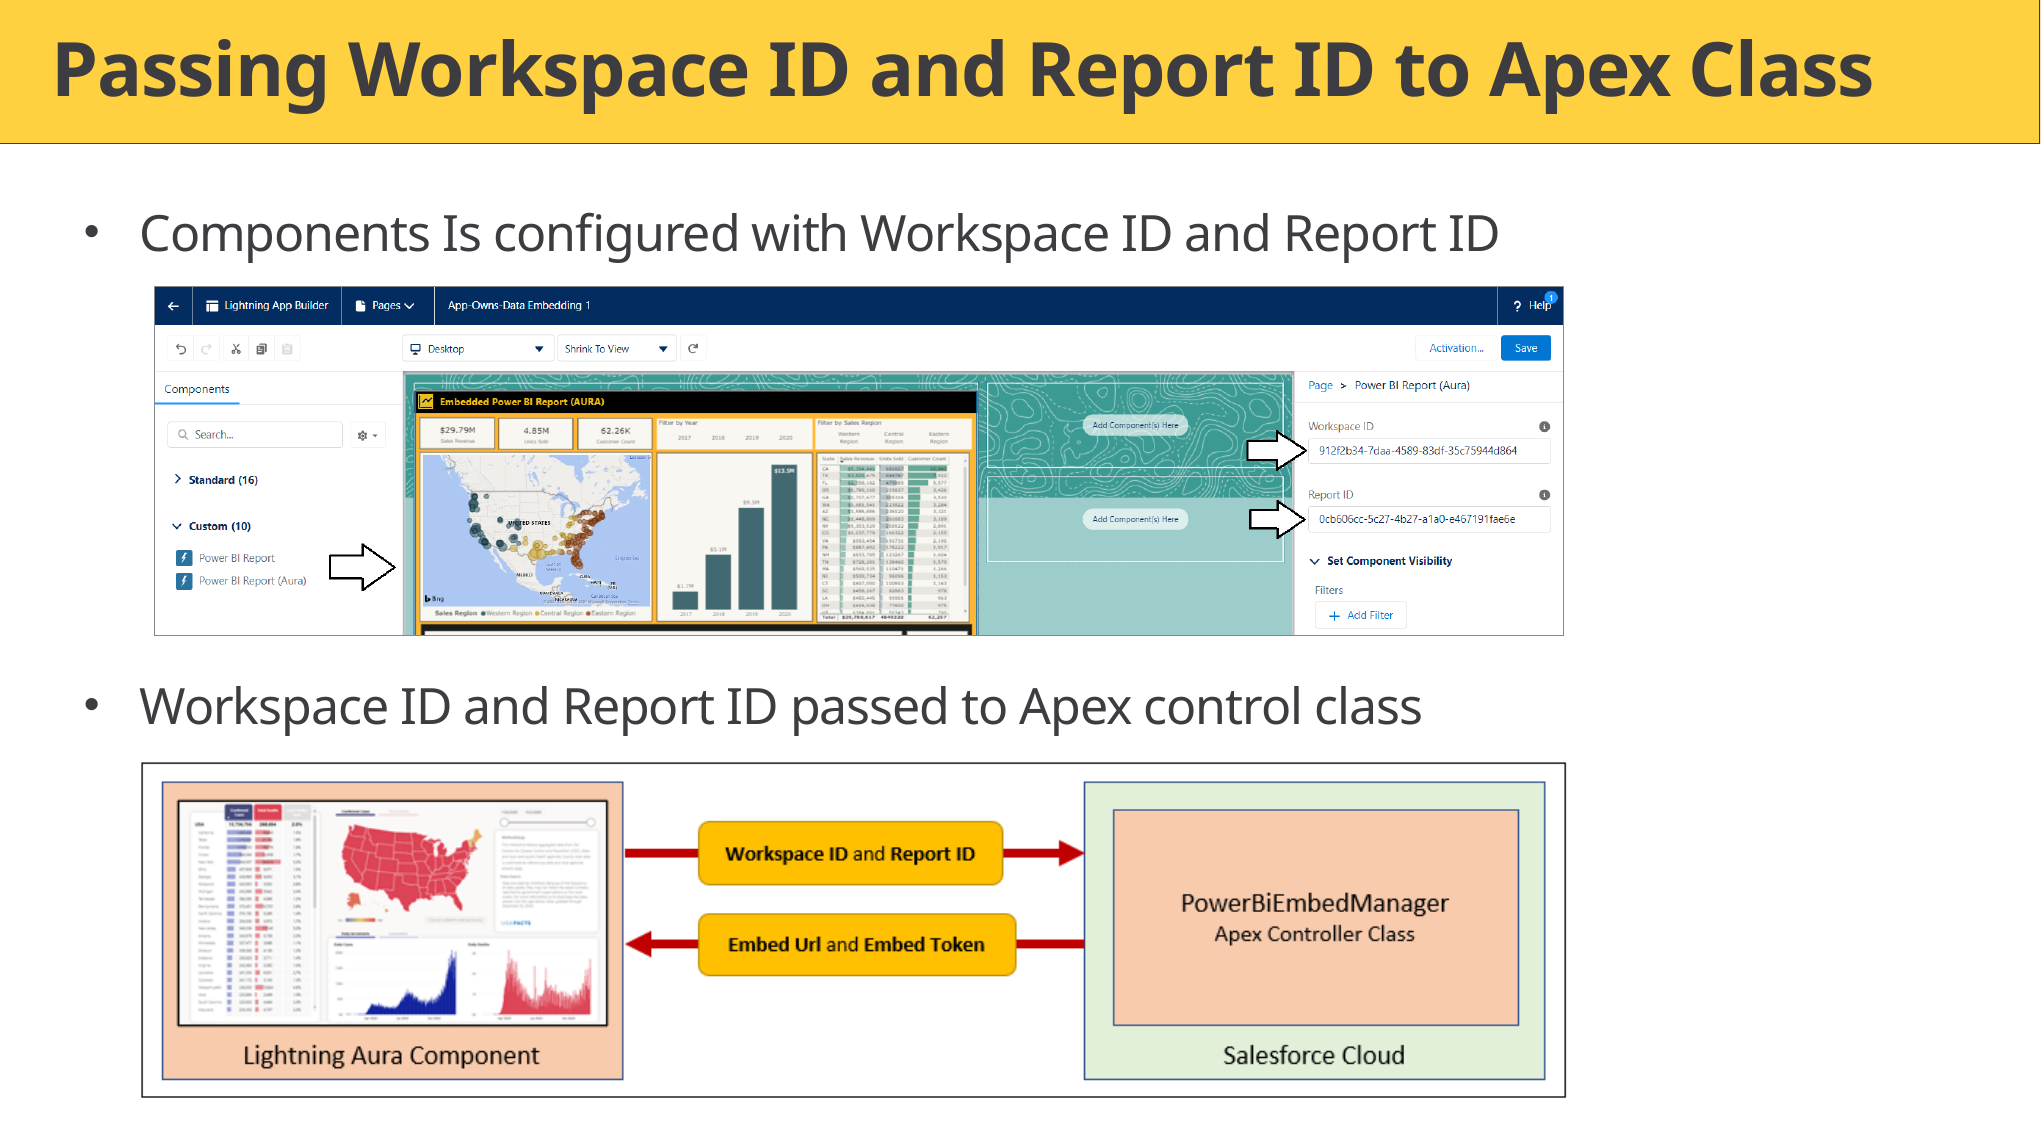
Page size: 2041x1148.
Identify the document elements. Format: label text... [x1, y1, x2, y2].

list Components Is configured with Workspace ID and Report ID Workspace ID and Report ID passed to Apex control class [83, 201, 1988, 740]
title Passing Workspace ID and Report ID to Apex Class [51, 31, 1988, 113]
picture [154, 286, 1564, 636]
picture [127, 748, 1591, 1117]
